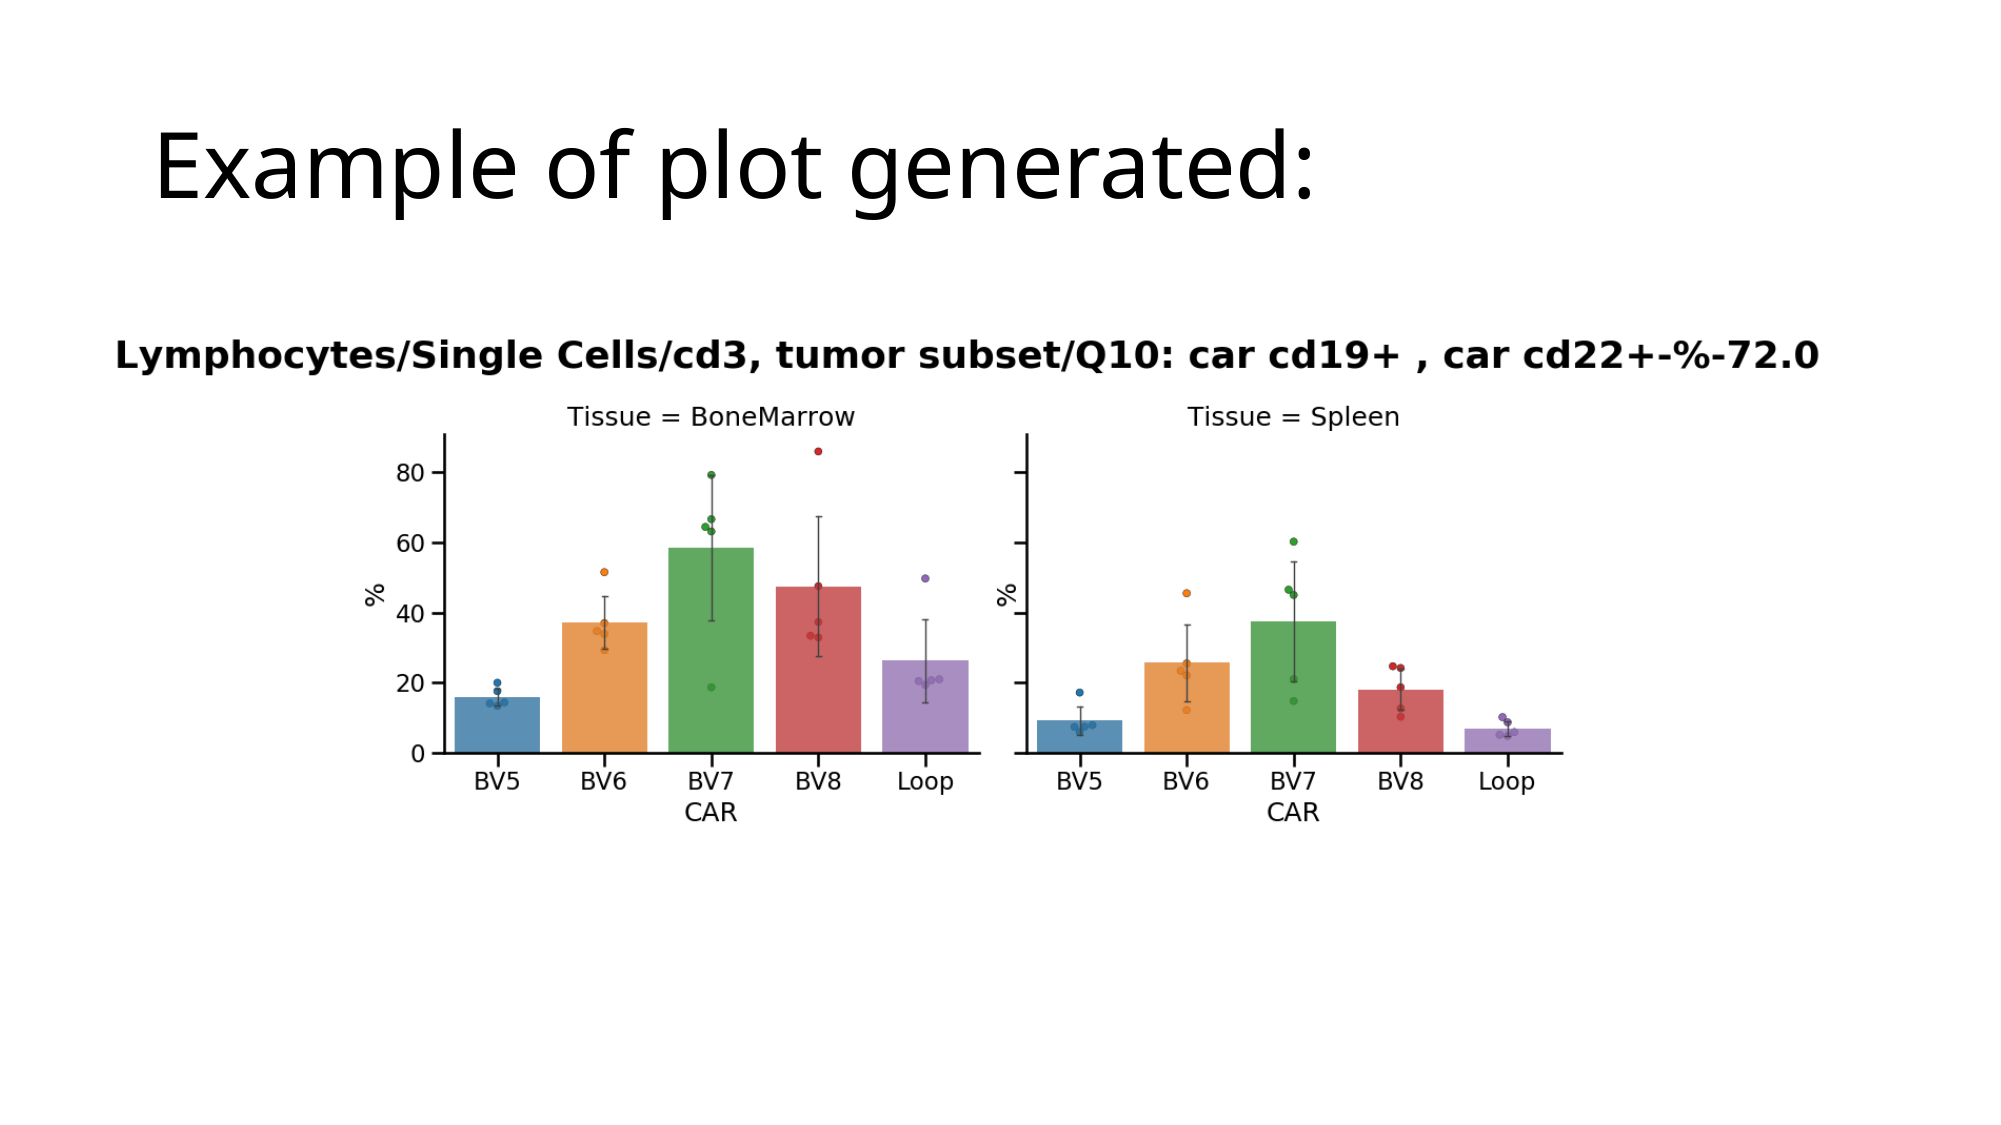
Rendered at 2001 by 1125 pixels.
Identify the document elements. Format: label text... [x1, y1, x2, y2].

title Example of plot generated: [137, 59, 1863, 278]
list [104, 329, 1830, 837]
